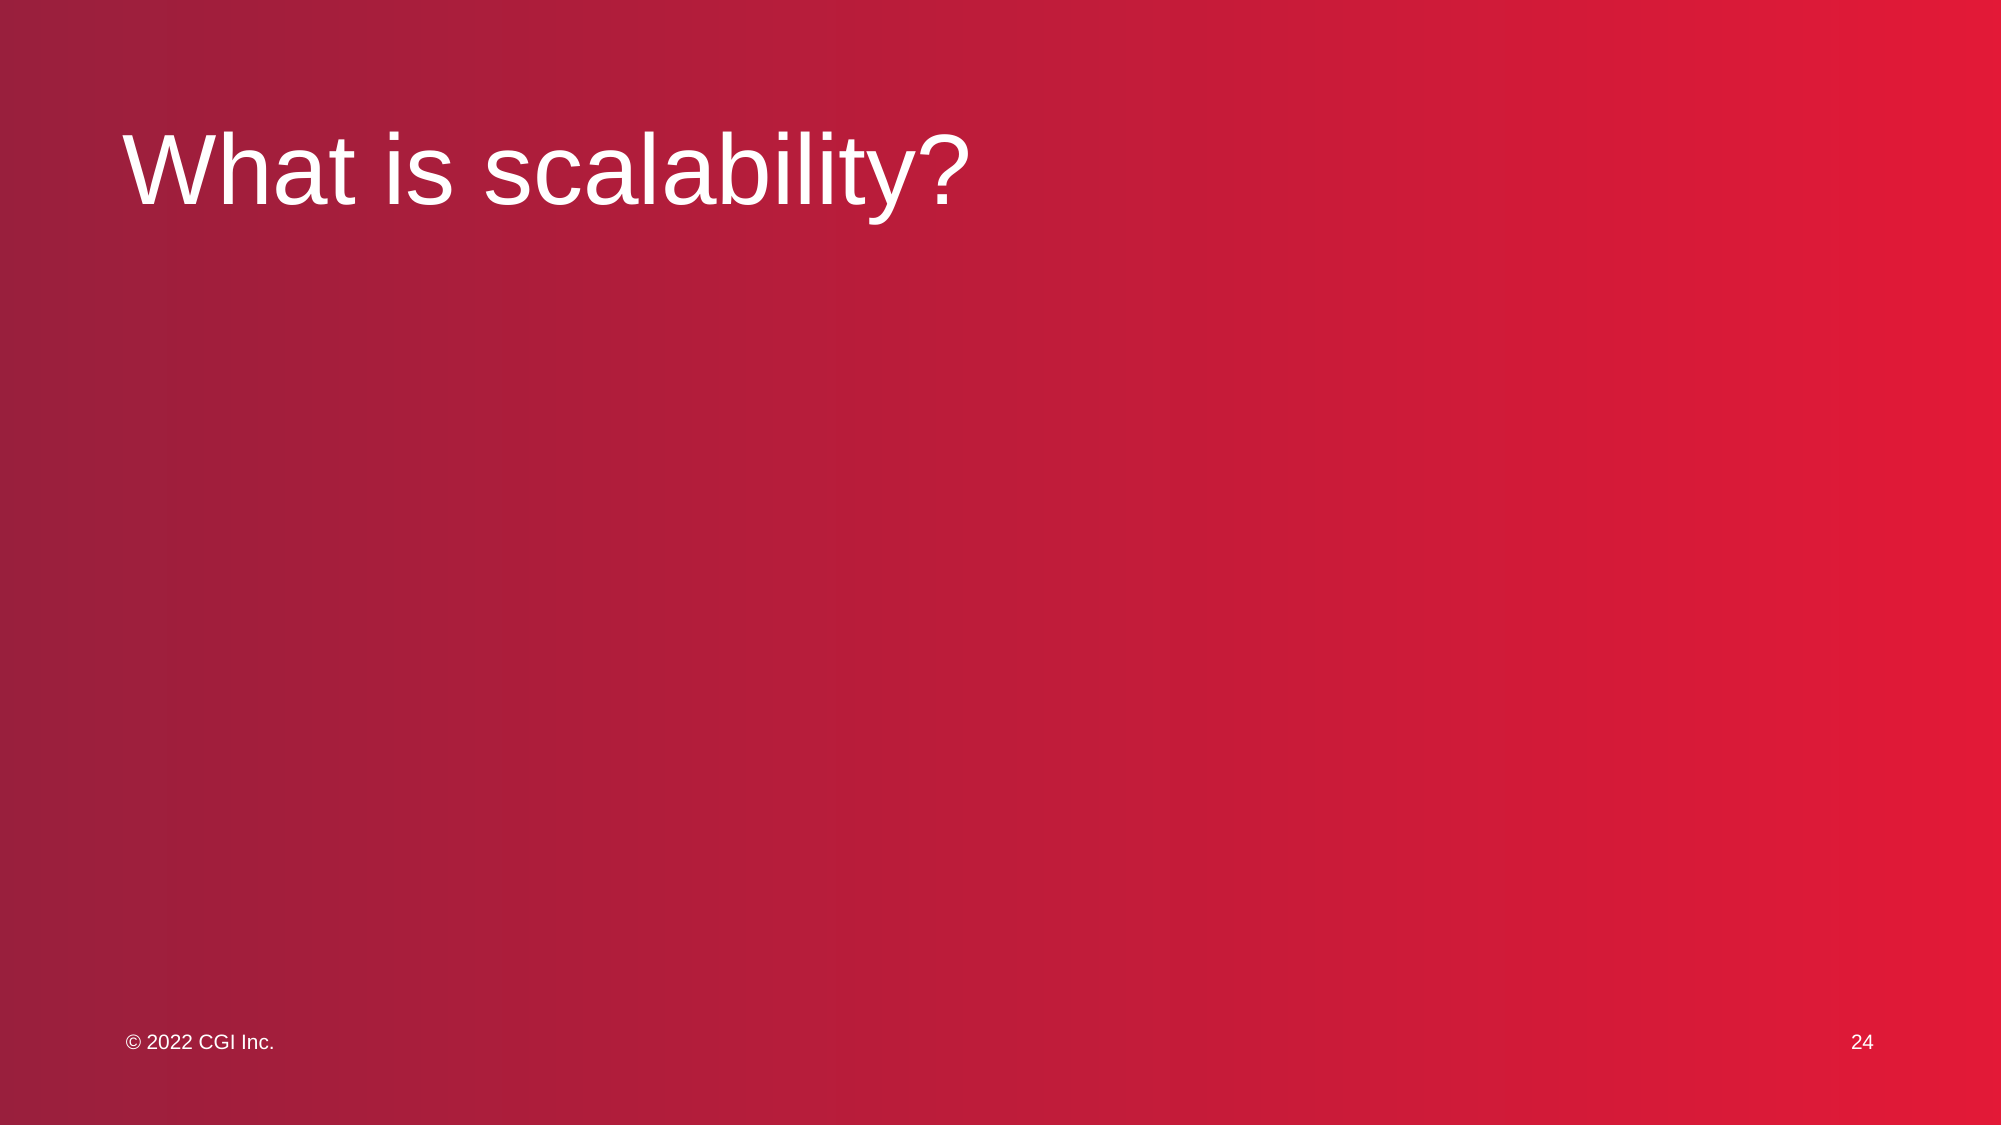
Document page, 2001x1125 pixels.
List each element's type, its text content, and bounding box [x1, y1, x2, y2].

slide_number 24 [1831, 1027, 1875, 1056]
title What is scalability? [122, 104, 1130, 470]
